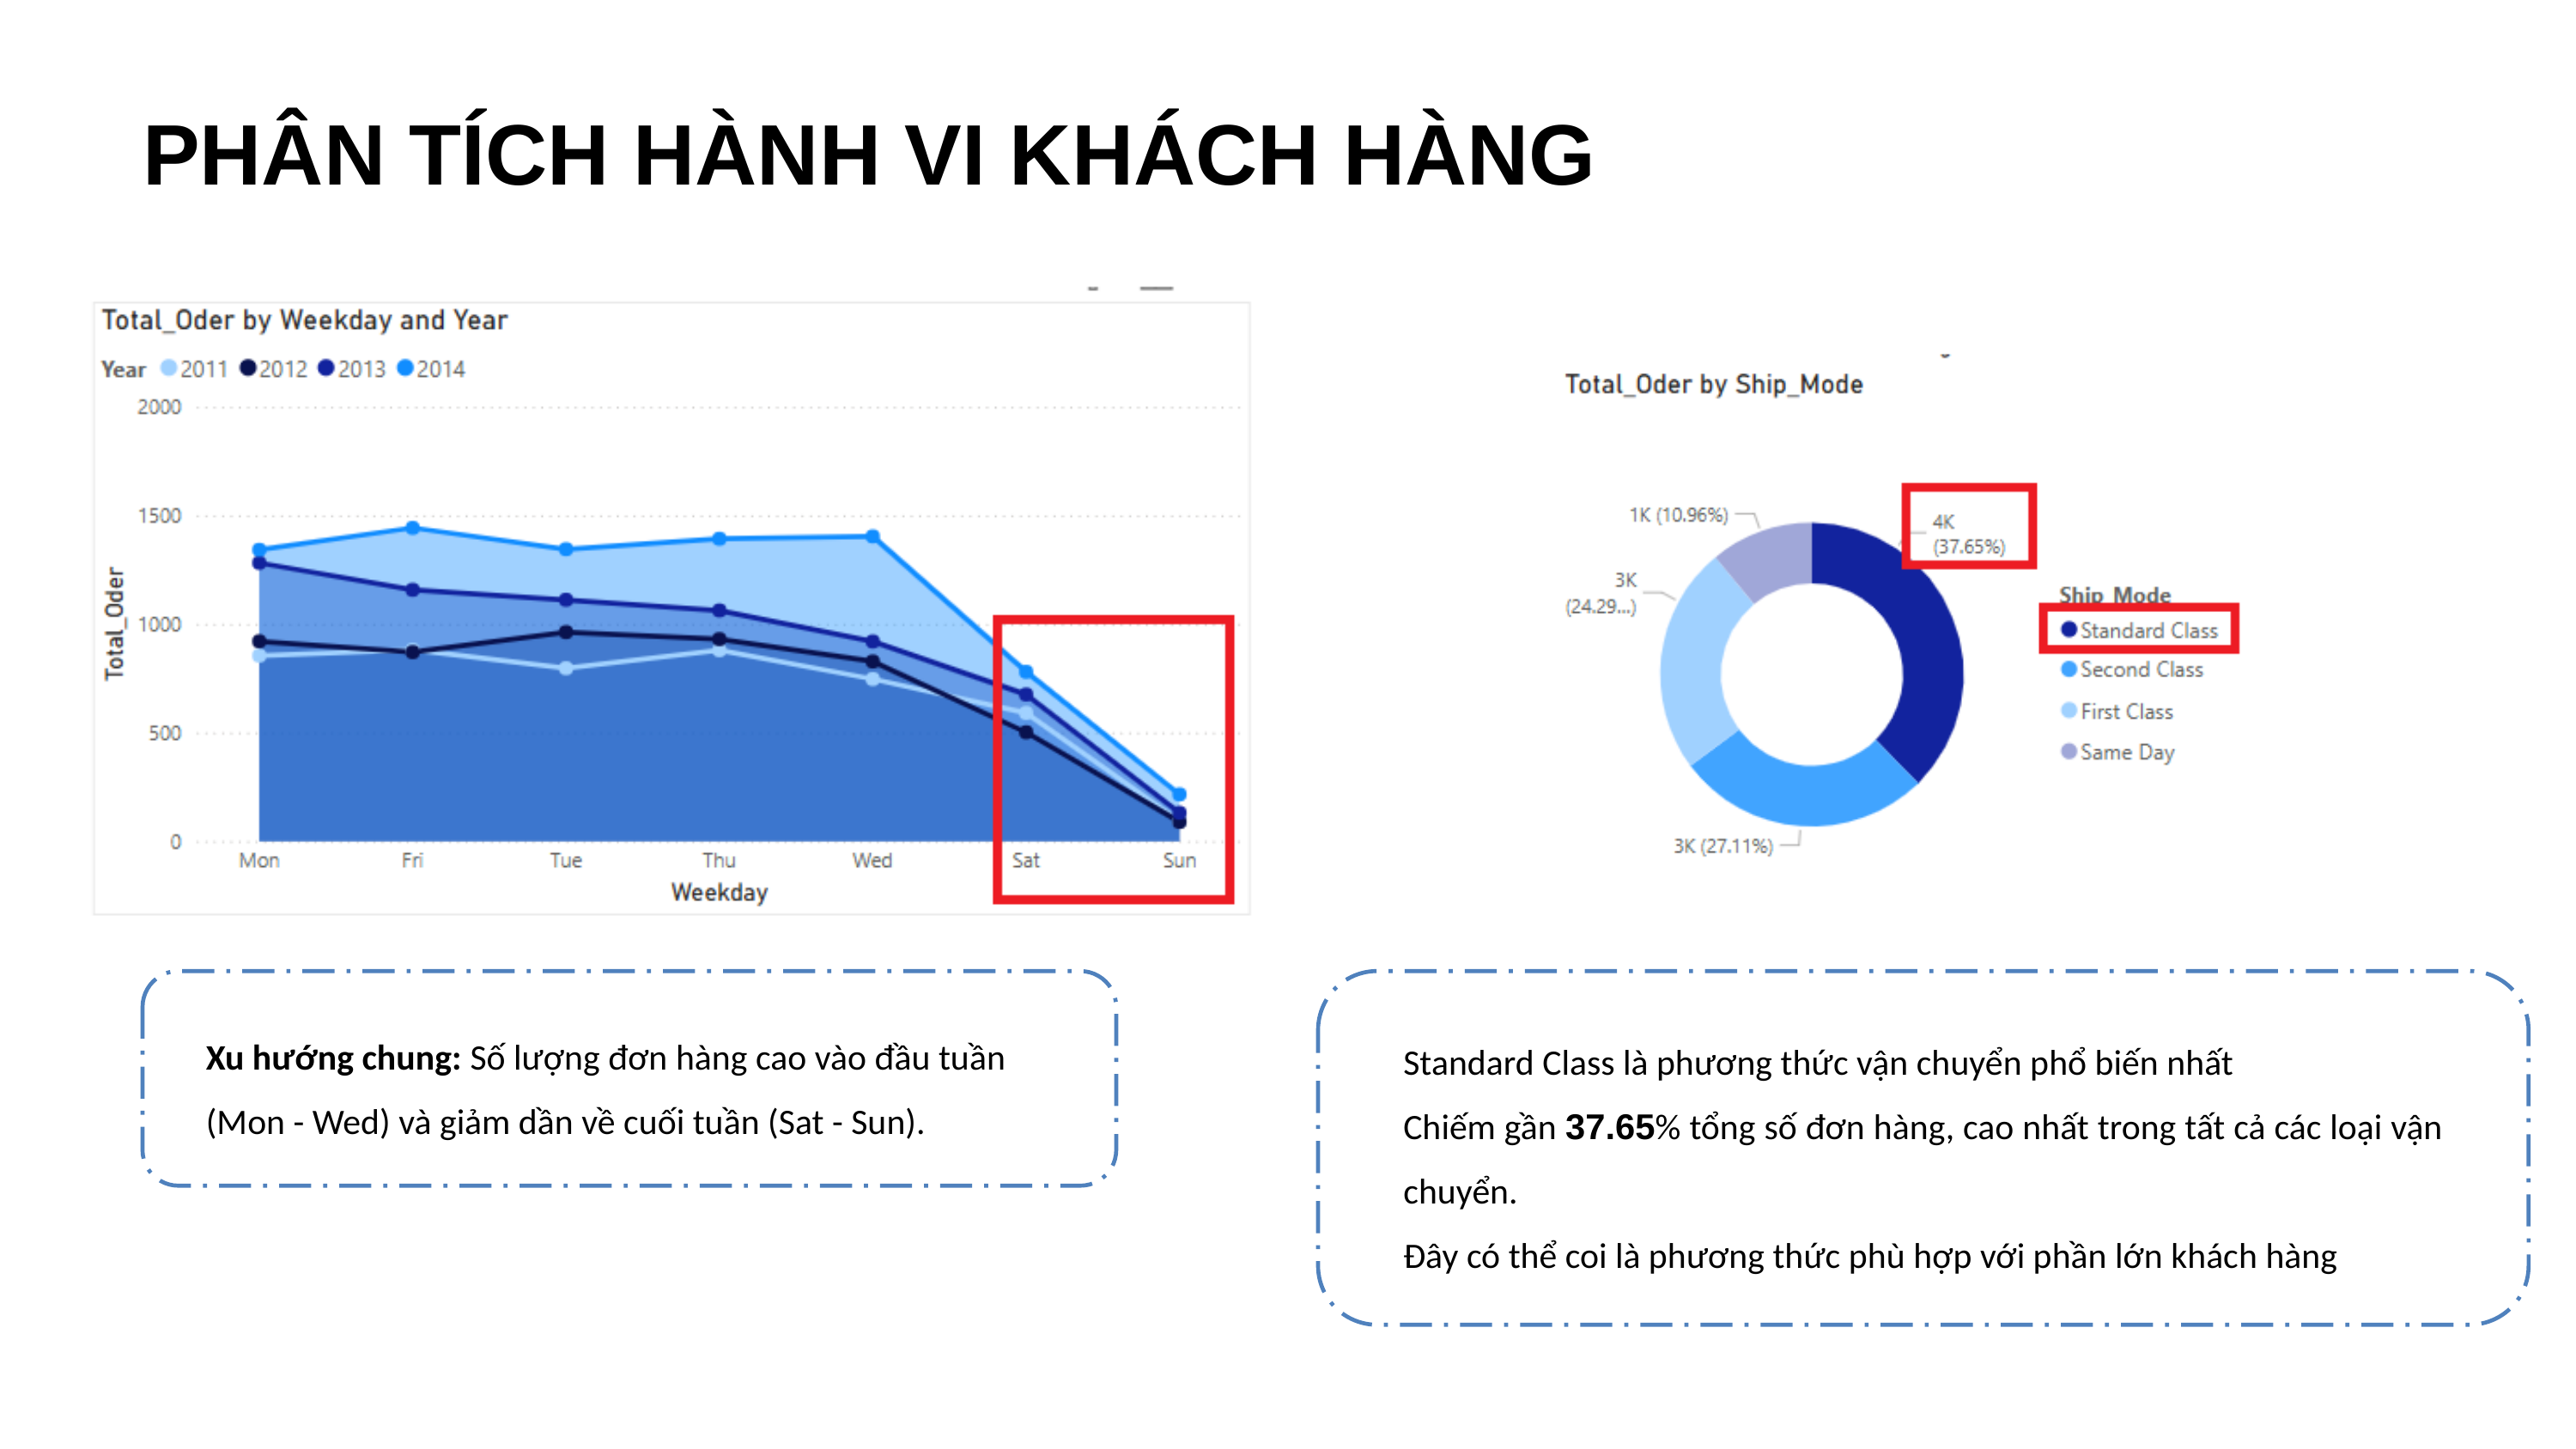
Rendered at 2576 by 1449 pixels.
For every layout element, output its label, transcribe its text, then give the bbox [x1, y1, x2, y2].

text_box [142, 971, 1116, 1186]
text_box [1318, 971, 2529, 1325]
picture [53, 252, 1283, 929]
picture [1317, 209, 2576, 917]
text_box PHÂN TÍCH HÀNH VI KHÁCH HÀNG [143, 82, 1709, 203]
